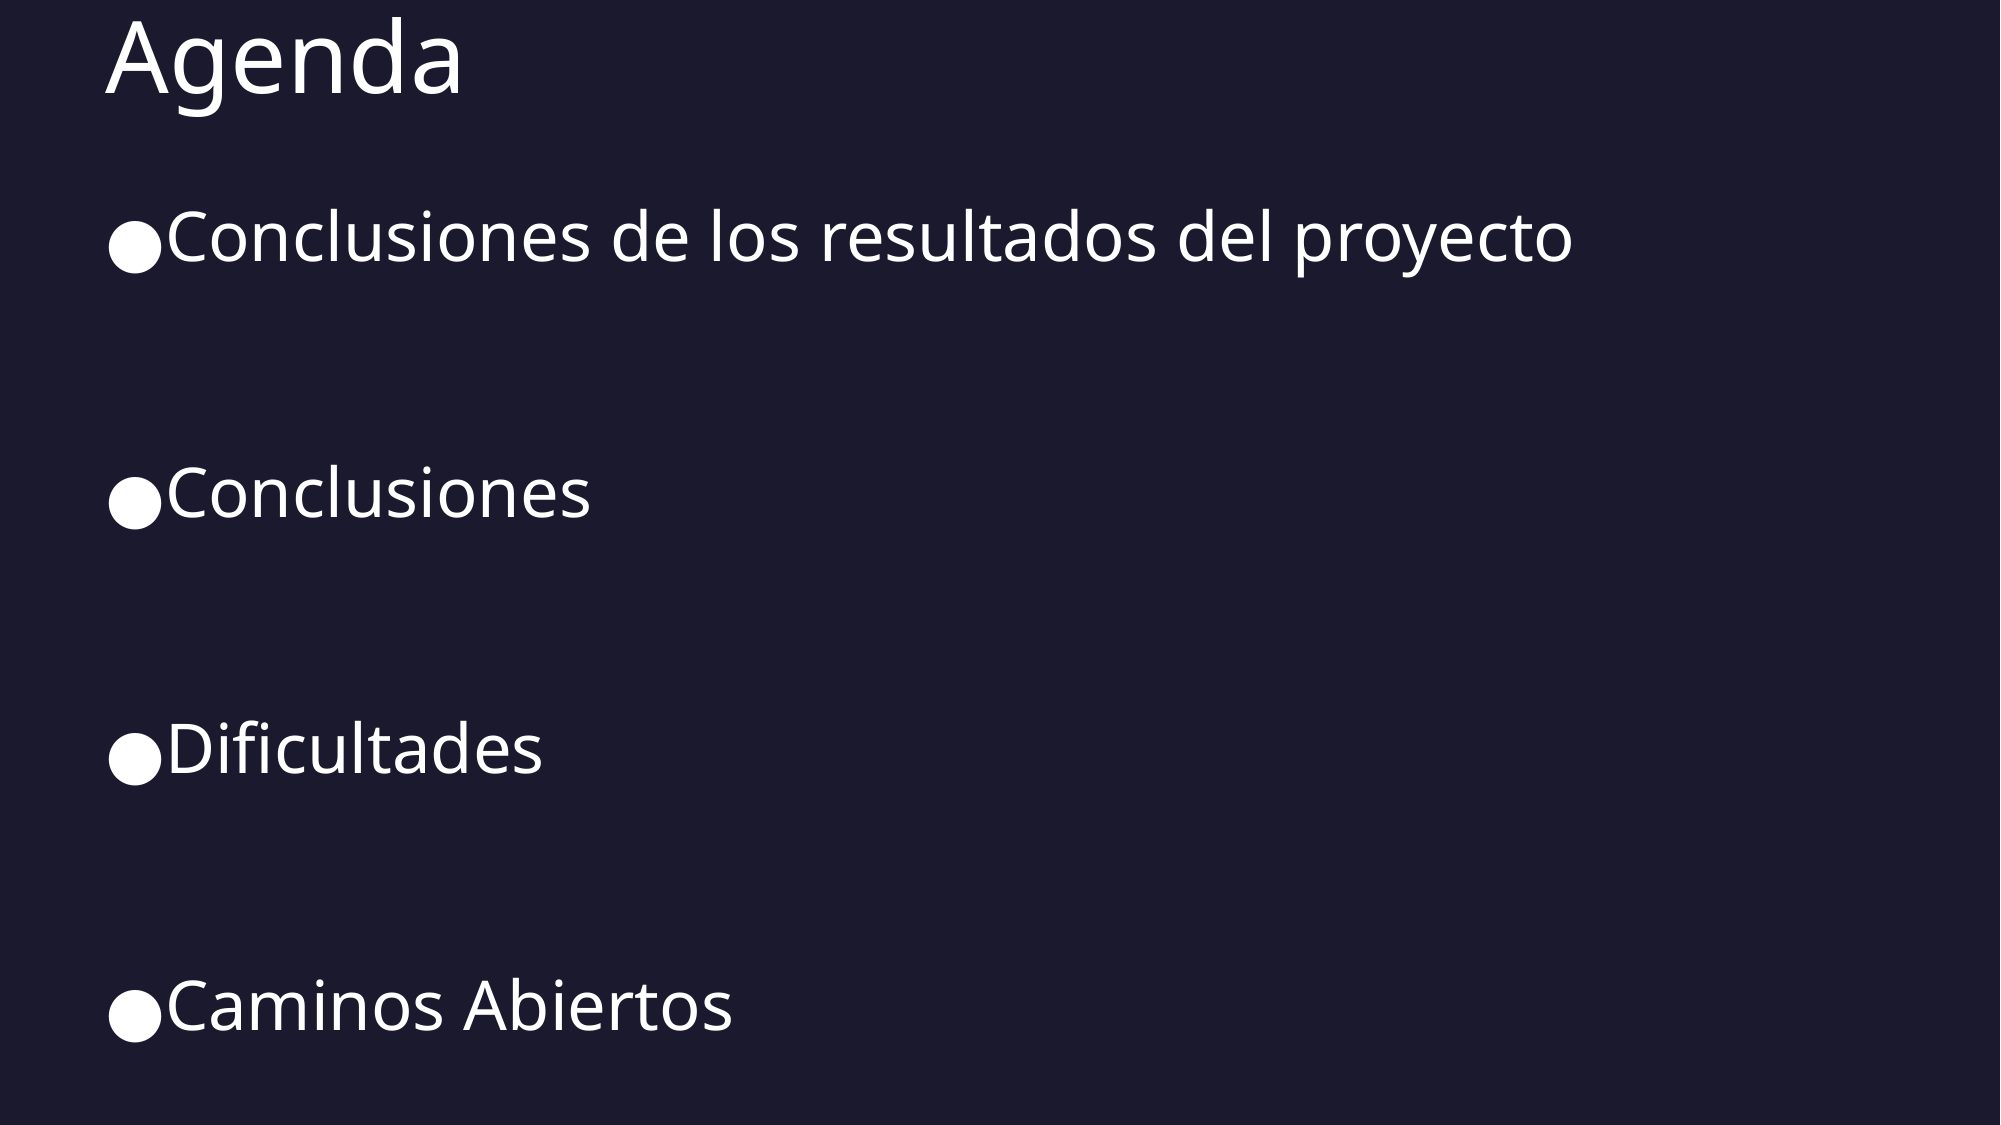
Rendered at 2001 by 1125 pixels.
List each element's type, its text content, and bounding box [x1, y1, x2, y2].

title Agenda [90, 0, 1910, 177]
list Conclusiones de los resultados del proyecto Conclusiones Dificultades Caminos Abiertos [90, 177, 1910, 1087]
